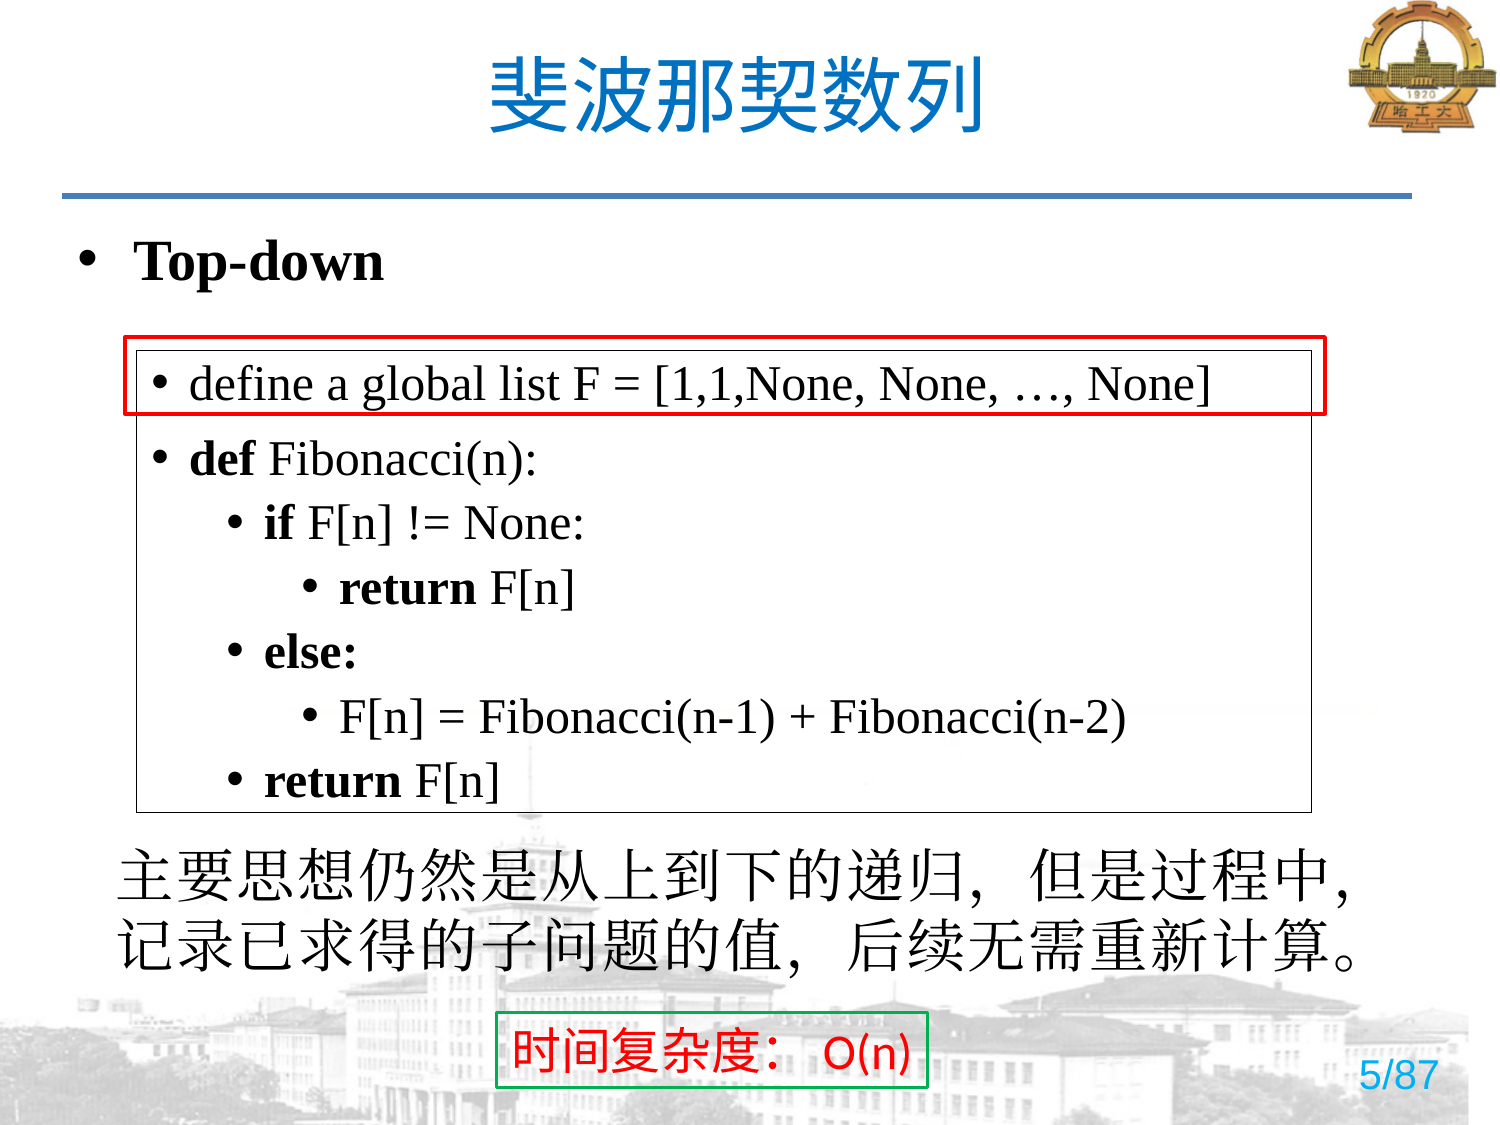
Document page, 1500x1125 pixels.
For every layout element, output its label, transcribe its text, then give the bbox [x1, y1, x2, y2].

text_box 时间复杂度：O(n) [496, 1012, 928, 1088]
text_box 主要思想仍然是从上到下的递归，但是过程中，记录已求得的子问题的值，后续无需重新计算。 [100, 831, 1350, 987]
picture [0, 529, 1500, 1125]
text_box define a global list F = [1,1,None, None, …, None] def Fibonacci(n): if F[n] != None: return F[n] else: F[n] = Fibonacci(n-1) + Fibonacci(n-2) return F[n] [136, 416, 1312, 813]
picture [1340, 0, 1500, 138]
list Top-down [62, 214, 1413, 1013]
text_box [123, 335, 1327, 416]
title 斐波那契数列 [62, 7, 1413, 178]
